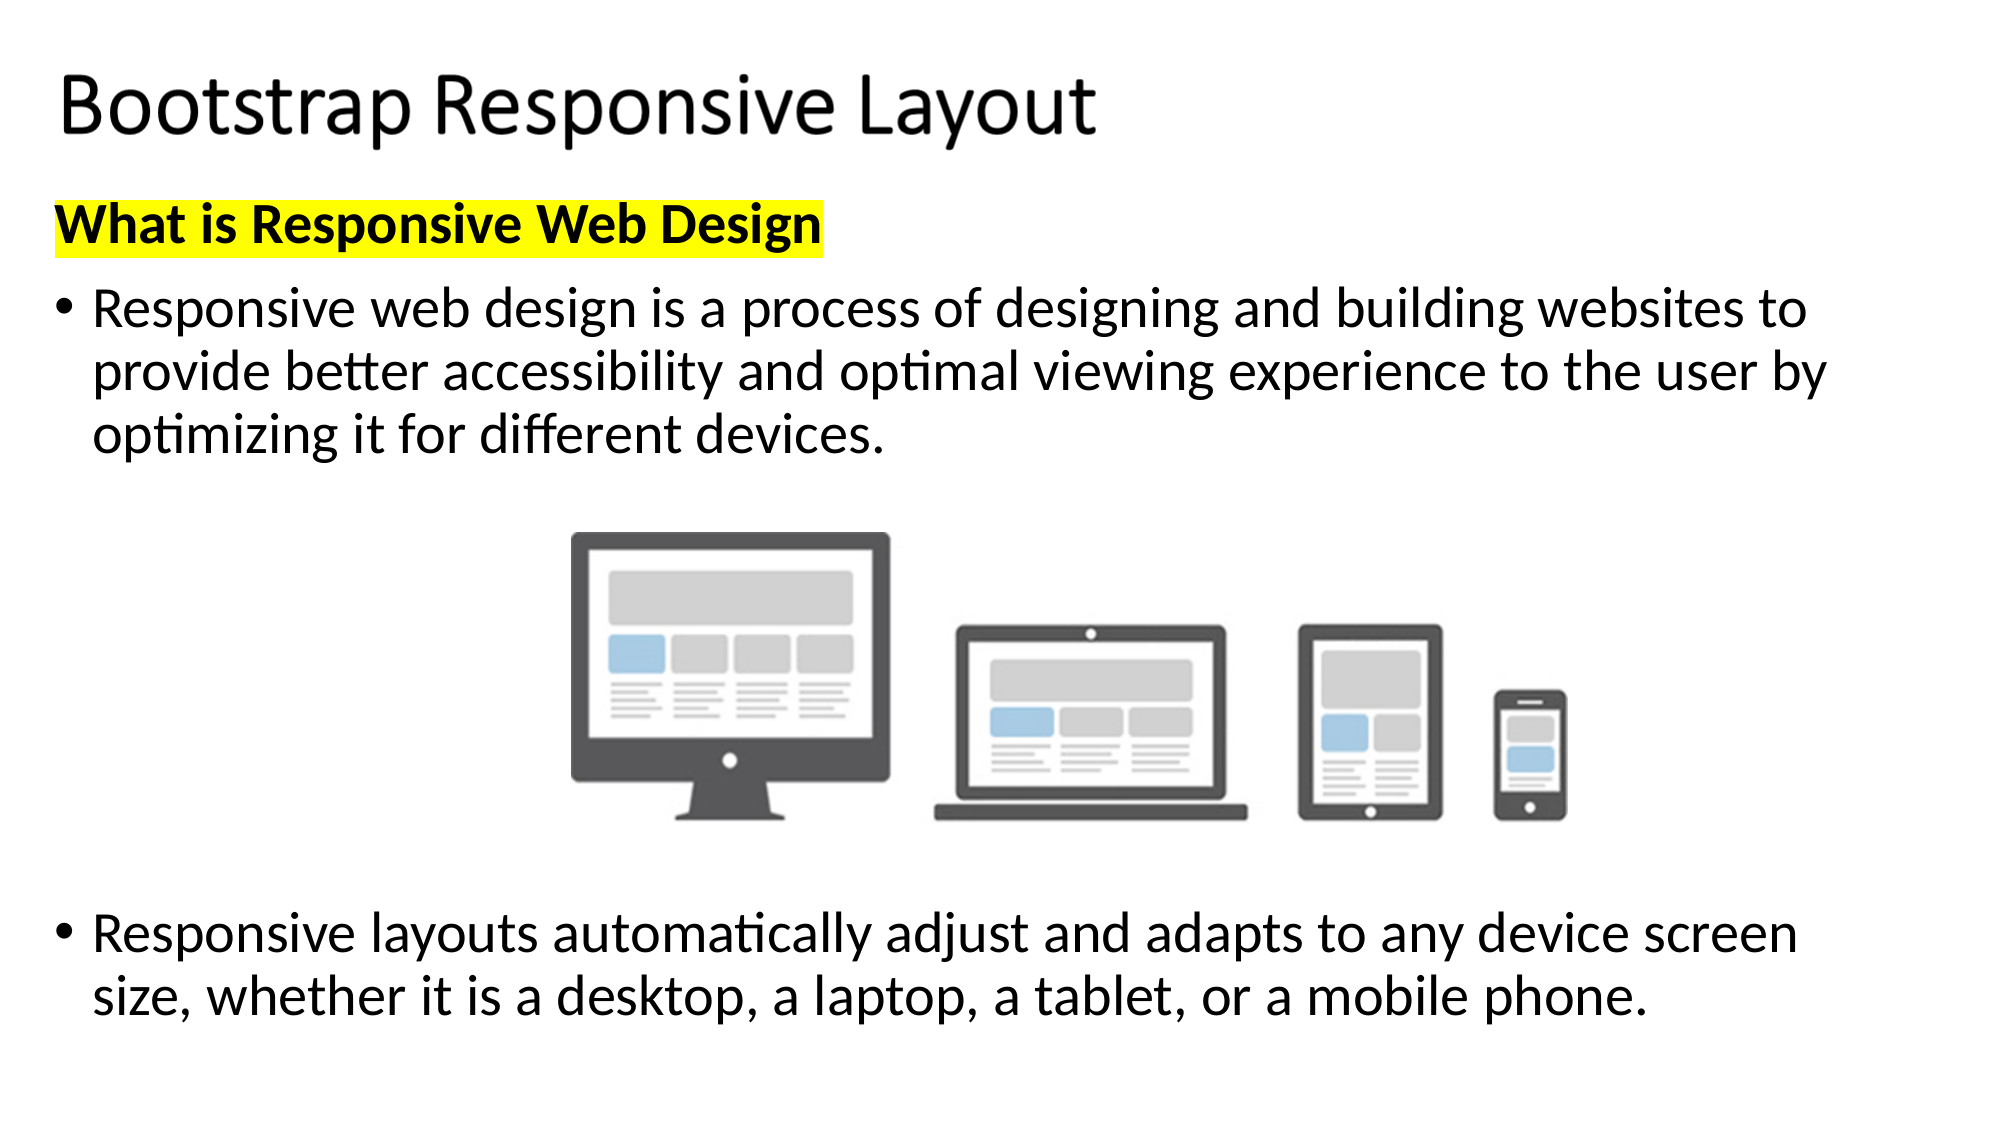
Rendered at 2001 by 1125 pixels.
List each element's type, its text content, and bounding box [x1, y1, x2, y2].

picture [571, 532, 1568, 824]
text_box What is Responsive Web Design Responsive web design is a process of designing and building websites to provide better accessibility and optimal viewing experience to the user by optimizing it for different devices. [40, 185, 1966, 474]
text_box Responsive layouts automatically adjust and adapts to any device screen size, whether it is a desktop, a laptop, a tablet, or a mobile phone. [40, 895, 1875, 1036]
picture [0, 0, 1767, 218]
